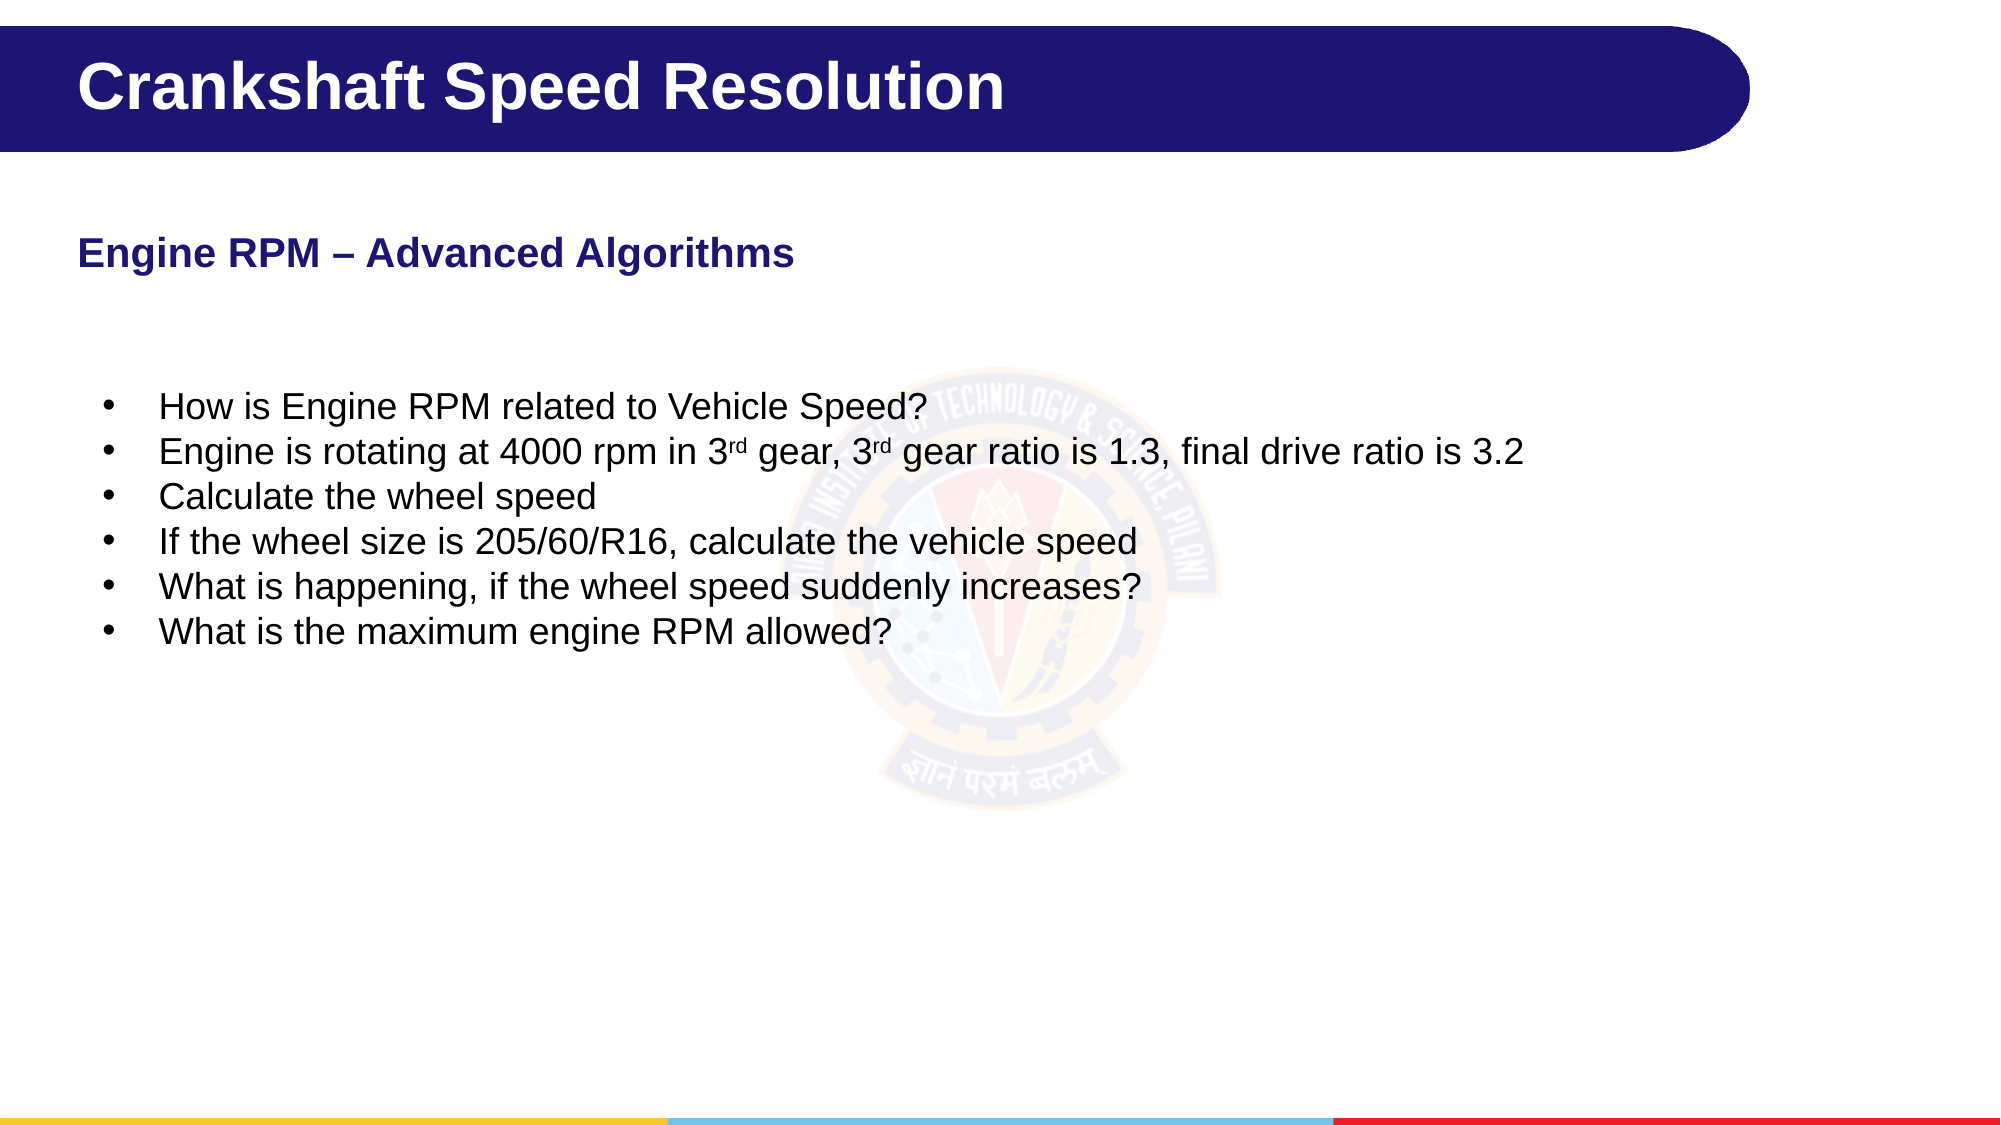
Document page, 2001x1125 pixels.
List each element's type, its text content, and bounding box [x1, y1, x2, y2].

list Engine RPM – Advanced Algorithms [62, 224, 838, 290]
picture [0, 1118, 2000, 1125]
title Crankshaft Speed Resolution [62, 25, 1592, 151]
text_box How is Engine RPM related to Vehicle Speed? Engine is rotating at 4000 rpm in 3rd gear, 3rd gear ratio is 1.3, final drive ratio is 3.2 Calculate the wheel speed If the wheel size is 205/60/R16, calculate the vehicle speed What is happening, if the wheel speed suddenly increases? What is the maximum engine RPM allowed? [87, 374, 1813, 705]
picture [0, 26, 1750, 152]
